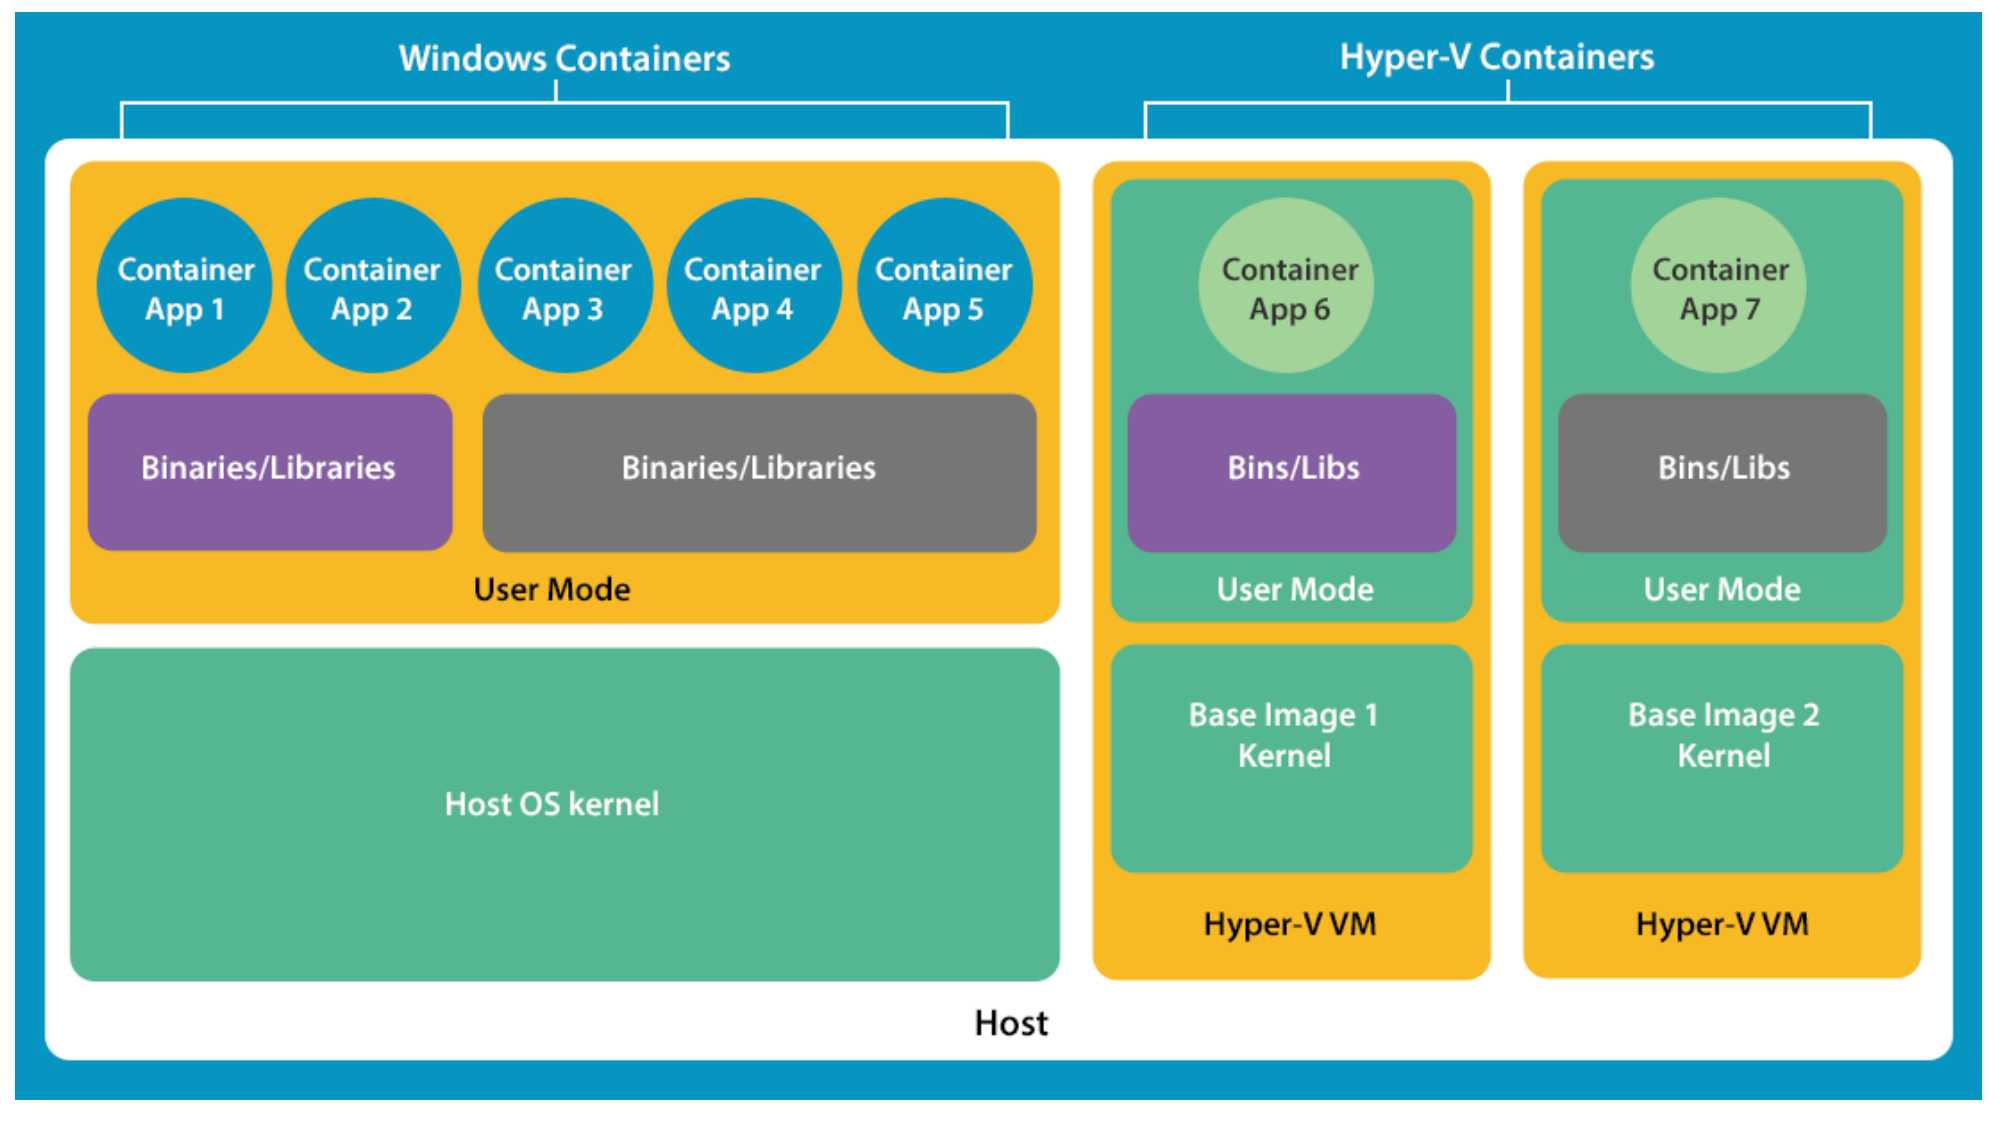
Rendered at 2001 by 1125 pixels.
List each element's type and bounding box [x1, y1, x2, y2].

picture [1407, 49, 1424, 70]
picture [653, 44, 659, 70]
picture [663, 51, 731, 72]
picture [399, 44, 438, 70]
picture [1578, 42, 1584, 69]
picture [463, 44, 481, 72]
picture [1342, 42, 1404, 78]
picture [633, 51, 649, 72]
picture [1501, 49, 1520, 70]
picture [601, 51, 616, 70]
picture [1608, 49, 1654, 70]
picture [1428, 49, 1438, 69]
picture [1544, 46, 1556, 70]
picture [619, 47, 632, 72]
picture [556, 44, 577, 72]
picture [578, 51, 597, 72]
picture [1524, 49, 1542, 69]
picture [1480, 42, 1501, 70]
picture [442, 51, 459, 70]
picture [485, 51, 547, 72]
picture [45, 80, 1953, 1060]
picture [1449, 42, 1472, 69]
picture [1587, 49, 1604, 69]
picture [1558, 49, 1574, 70]
picture [1439, 57, 1449, 61]
